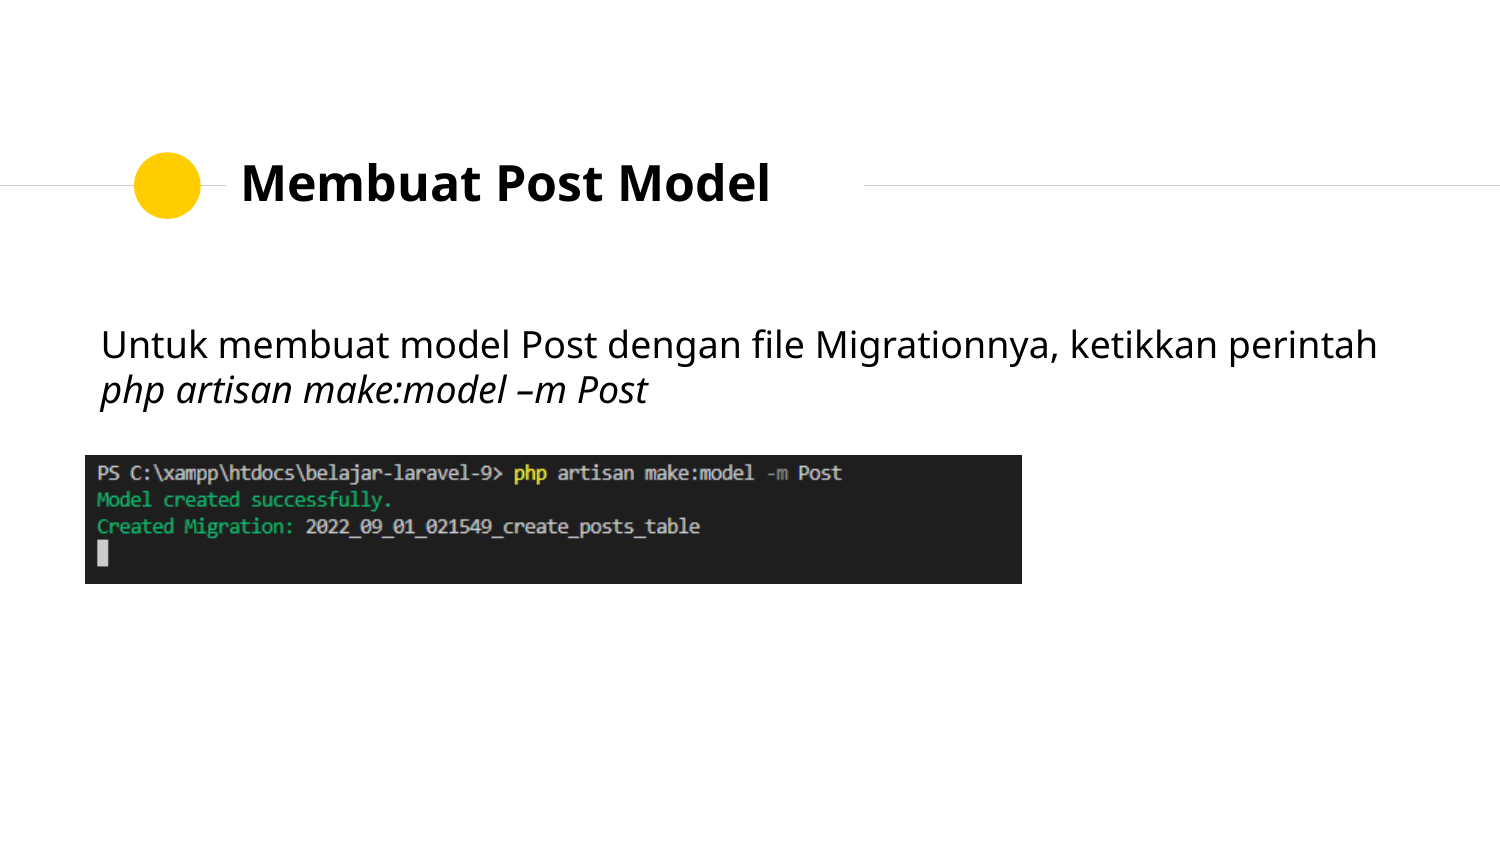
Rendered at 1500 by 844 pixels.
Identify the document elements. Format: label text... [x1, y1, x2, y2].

title Membuat Post Model [225, 136, 862, 209]
picture [85, 455, 1023, 584]
text_box Untuk membuat model Post dengan file Migrationnya, ketikkan perintah php artisan make:model –m Post [85, 313, 1426, 419]
